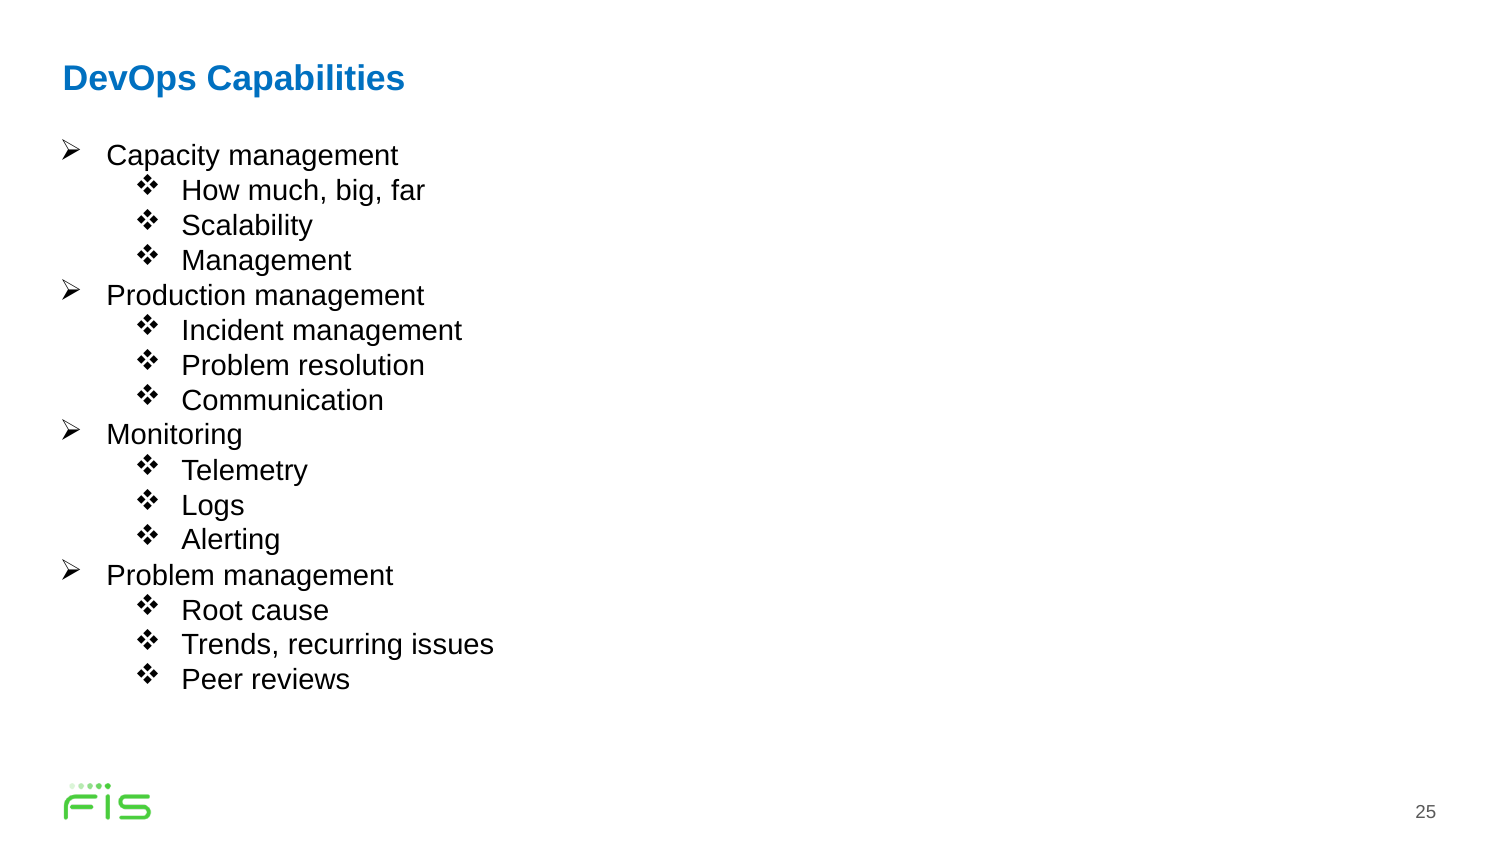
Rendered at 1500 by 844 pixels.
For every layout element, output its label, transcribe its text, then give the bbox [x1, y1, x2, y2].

text_box [31, 130, 1462, 711]
title DevOps Capabilities [62, 62, 1435, 141]
text_box Capacity management How much, big, far Scalability Management Production management Incident management Problem resolution Communication Monitoring Telemetry Logs Alerting Problem management Root cause Trends, recurring issues Peer reviews [53, 130, 1484, 844]
